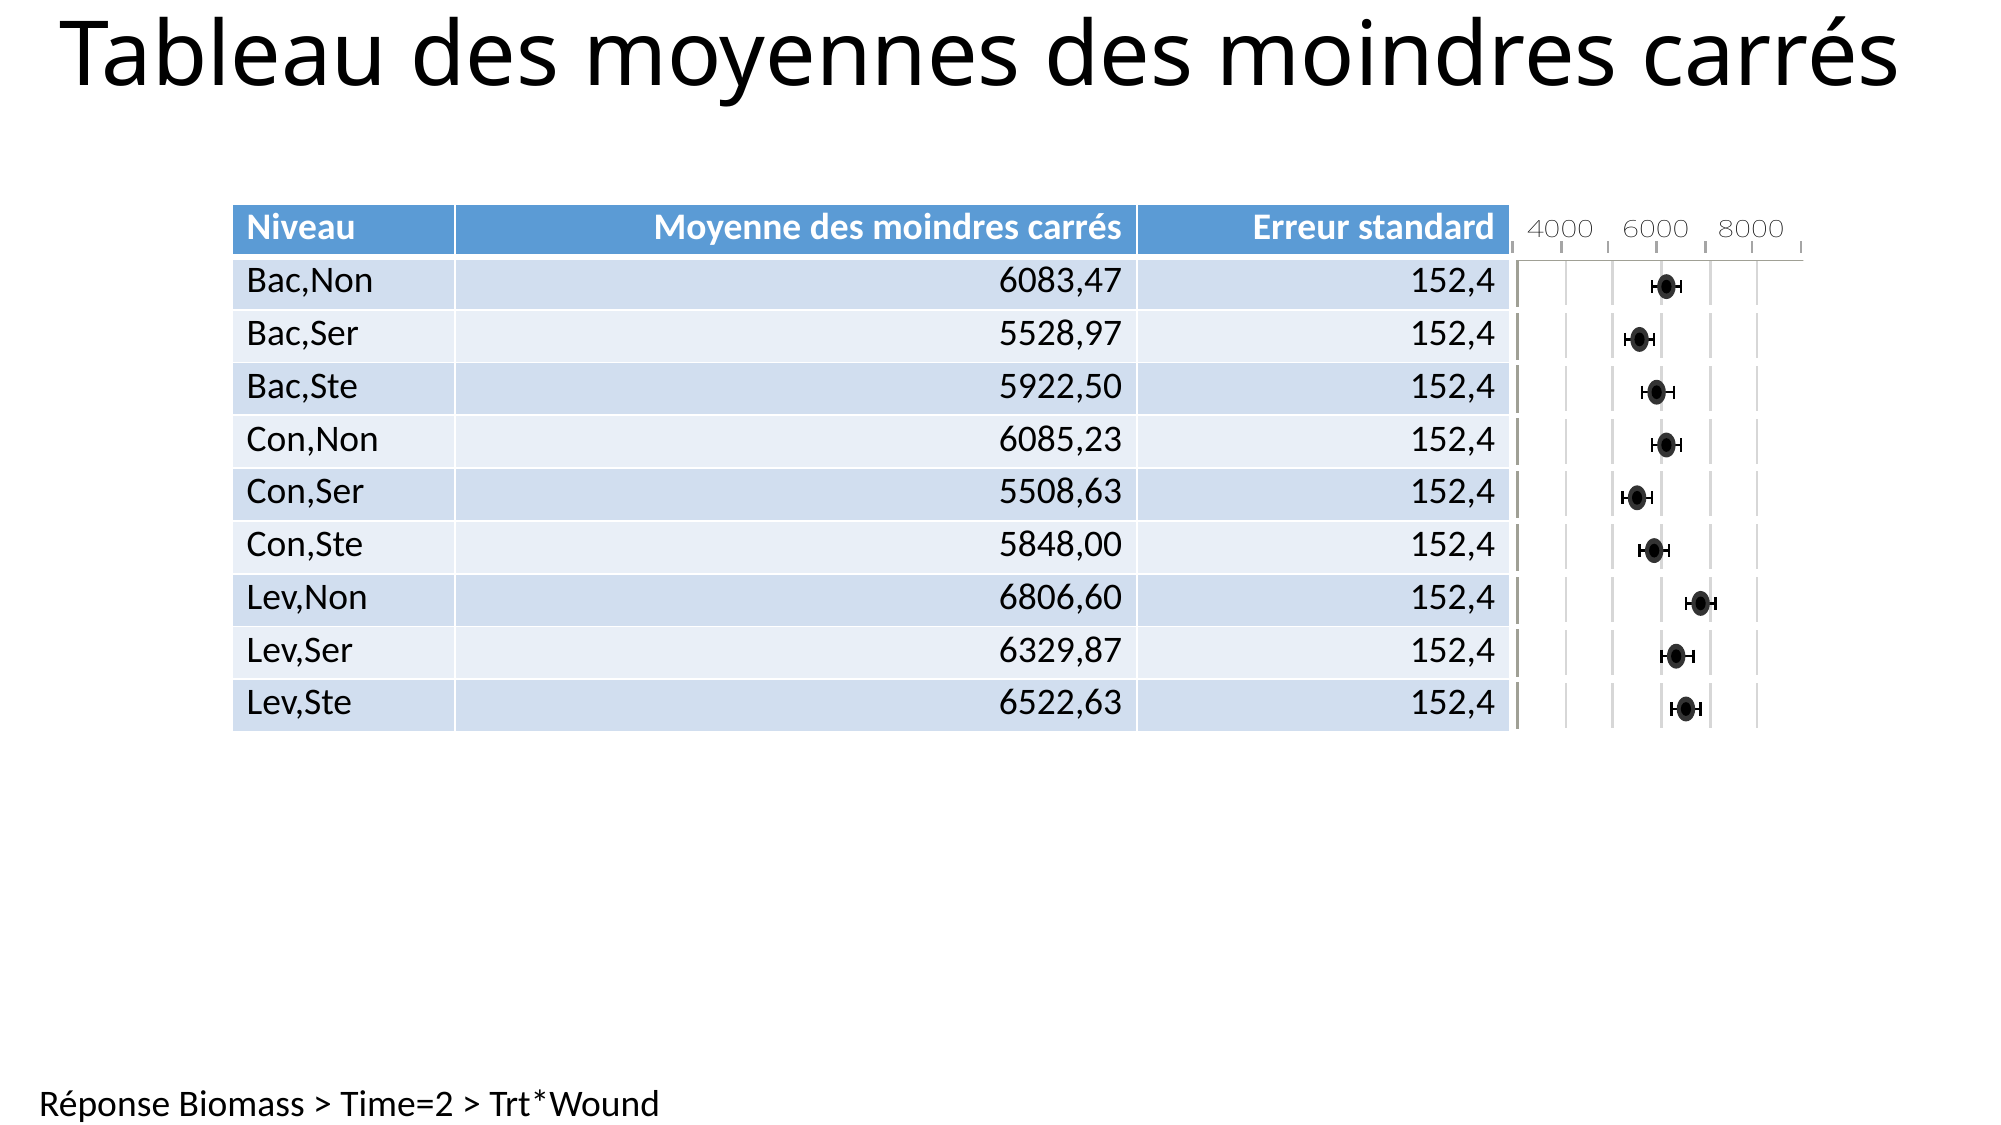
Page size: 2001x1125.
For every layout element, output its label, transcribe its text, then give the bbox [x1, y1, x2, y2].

table_cell 152,4 [1138, 260, 1509, 309]
table_cell 6806,60 [456, 575, 1136, 626]
table_cell Con,Ser [233, 469, 454, 520]
table_cell 152,4 [1138, 522, 1509, 573]
table_cell 5508,63 [456, 469, 1136, 520]
table_cell [1511, 260, 1805, 309]
table_cell 5528,97 [456, 311, 1136, 362]
table_cell [1511, 311, 1805, 362]
table_cell 152,4 [1138, 311, 1509, 362]
table_cell 5848,00 [456, 522, 1136, 573]
table_cell Bac,Non [233, 260, 454, 309]
text_box Réponse Biomass > Time=2 > Trt*Wound [39, 1079, 662, 1125]
table_cell 6329,87 [456, 627, 1136, 678]
table_cell Bac,Ste [233, 363, 454, 414]
table_cell [1511, 416, 1805, 467]
table_cell 6522,63 [456, 680, 1136, 731]
table_cell Bac,Ser [233, 311, 454, 362]
table_cell 152,4 [1138, 680, 1509, 731]
table_header [1511, 205, 1805, 254]
table_header Erreur standard [1138, 205, 1509, 254]
table_cell 152,4 [1138, 469, 1509, 520]
table_cell 152,4 [1138, 575, 1509, 626]
title Tableau des moyennes des moindres carrés [0, 0, 1963, 113]
table_header Niveau [233, 205, 454, 254]
table_cell 152,4 [1138, 416, 1509, 467]
table_cell [1511, 522, 1805, 573]
table_cell [1511, 363, 1805, 414]
table_cell 6083,47 [456, 260, 1136, 309]
table_cell Lev,Ste [233, 680, 454, 731]
table_cell Lev,Ser [233, 627, 454, 678]
table_cell Lev,Non [233, 575, 454, 626]
table_cell [1511, 680, 1805, 731]
table_cell 6085,23 [456, 416, 1136, 467]
table_cell [1511, 627, 1805, 678]
table_cell 152,4 [1138, 627, 1509, 678]
table_cell [1511, 469, 1805, 520]
table_cell Con,Non [233, 416, 454, 467]
table_cell Con,Ste [233, 522, 454, 573]
table_cell [1511, 575, 1805, 626]
table_cell 152,4 [1138, 363, 1509, 414]
table_header Moyenne des moindres carrés [456, 205, 1136, 254]
table_cell 5922,50 [456, 363, 1136, 414]
